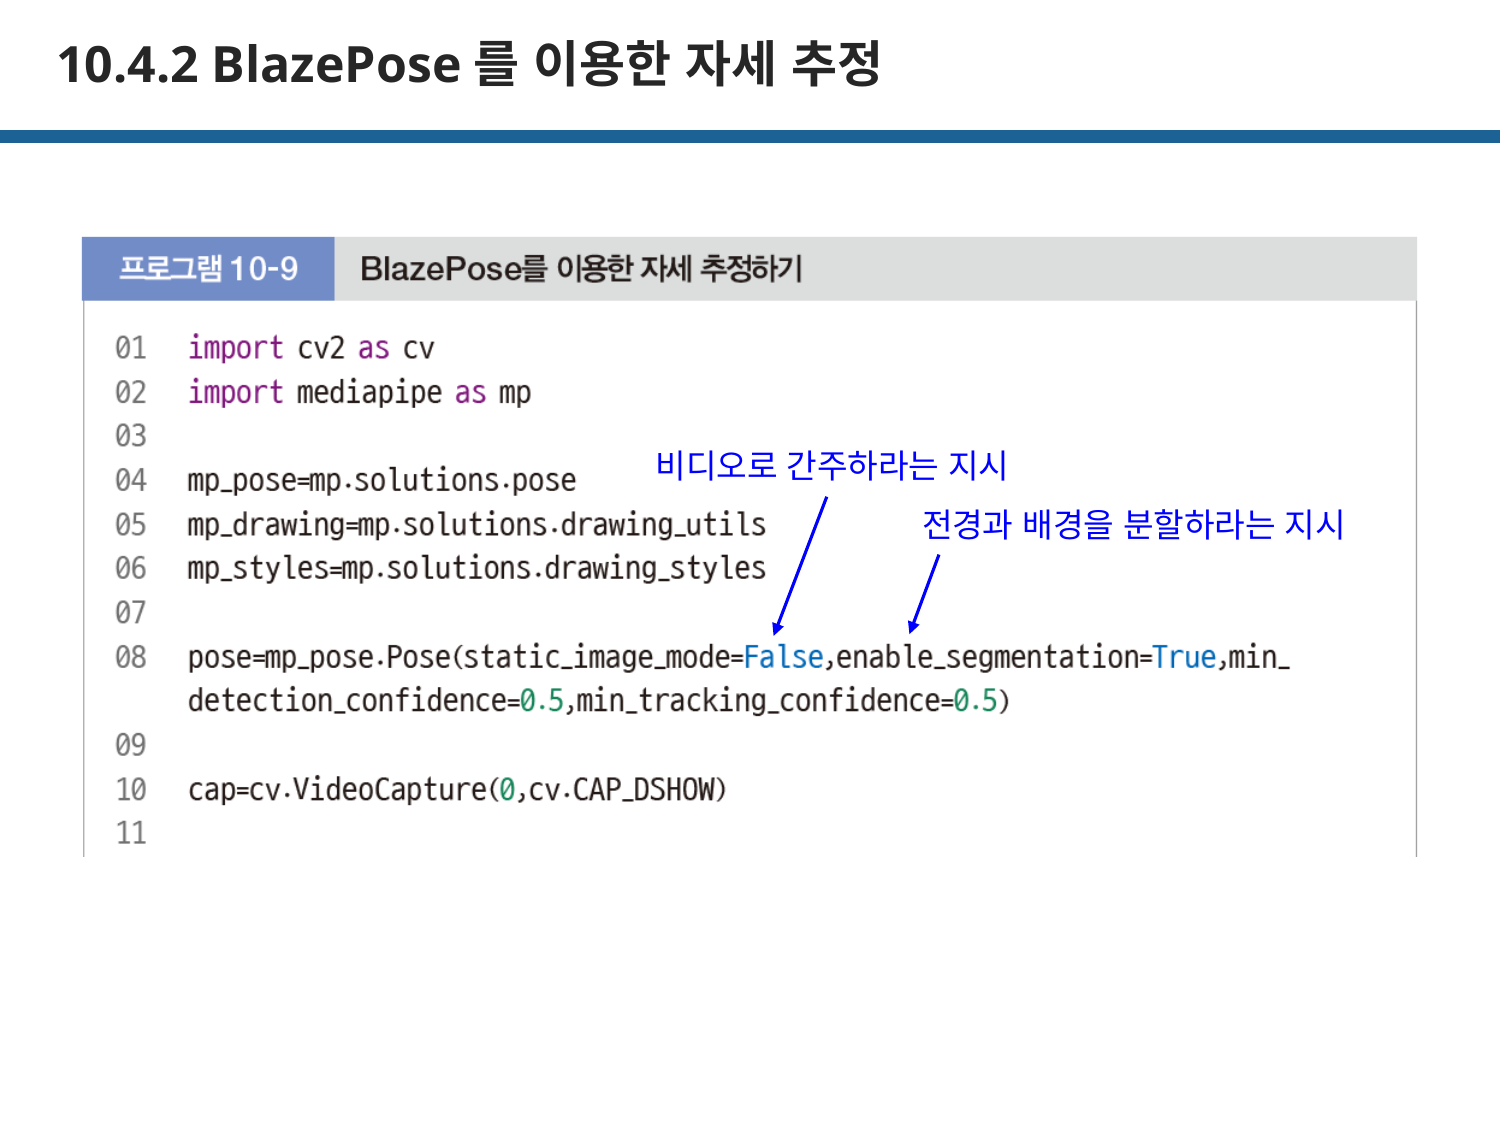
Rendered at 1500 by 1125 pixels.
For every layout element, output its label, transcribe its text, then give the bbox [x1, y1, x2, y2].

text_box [640, 434, 1149, 637]
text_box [1153, 494, 1416, 635]
picture [76, 231, 1428, 857]
title 10.4.2 BlazePose를 이용한 자세 추정 [41, 17, 1282, 108]
